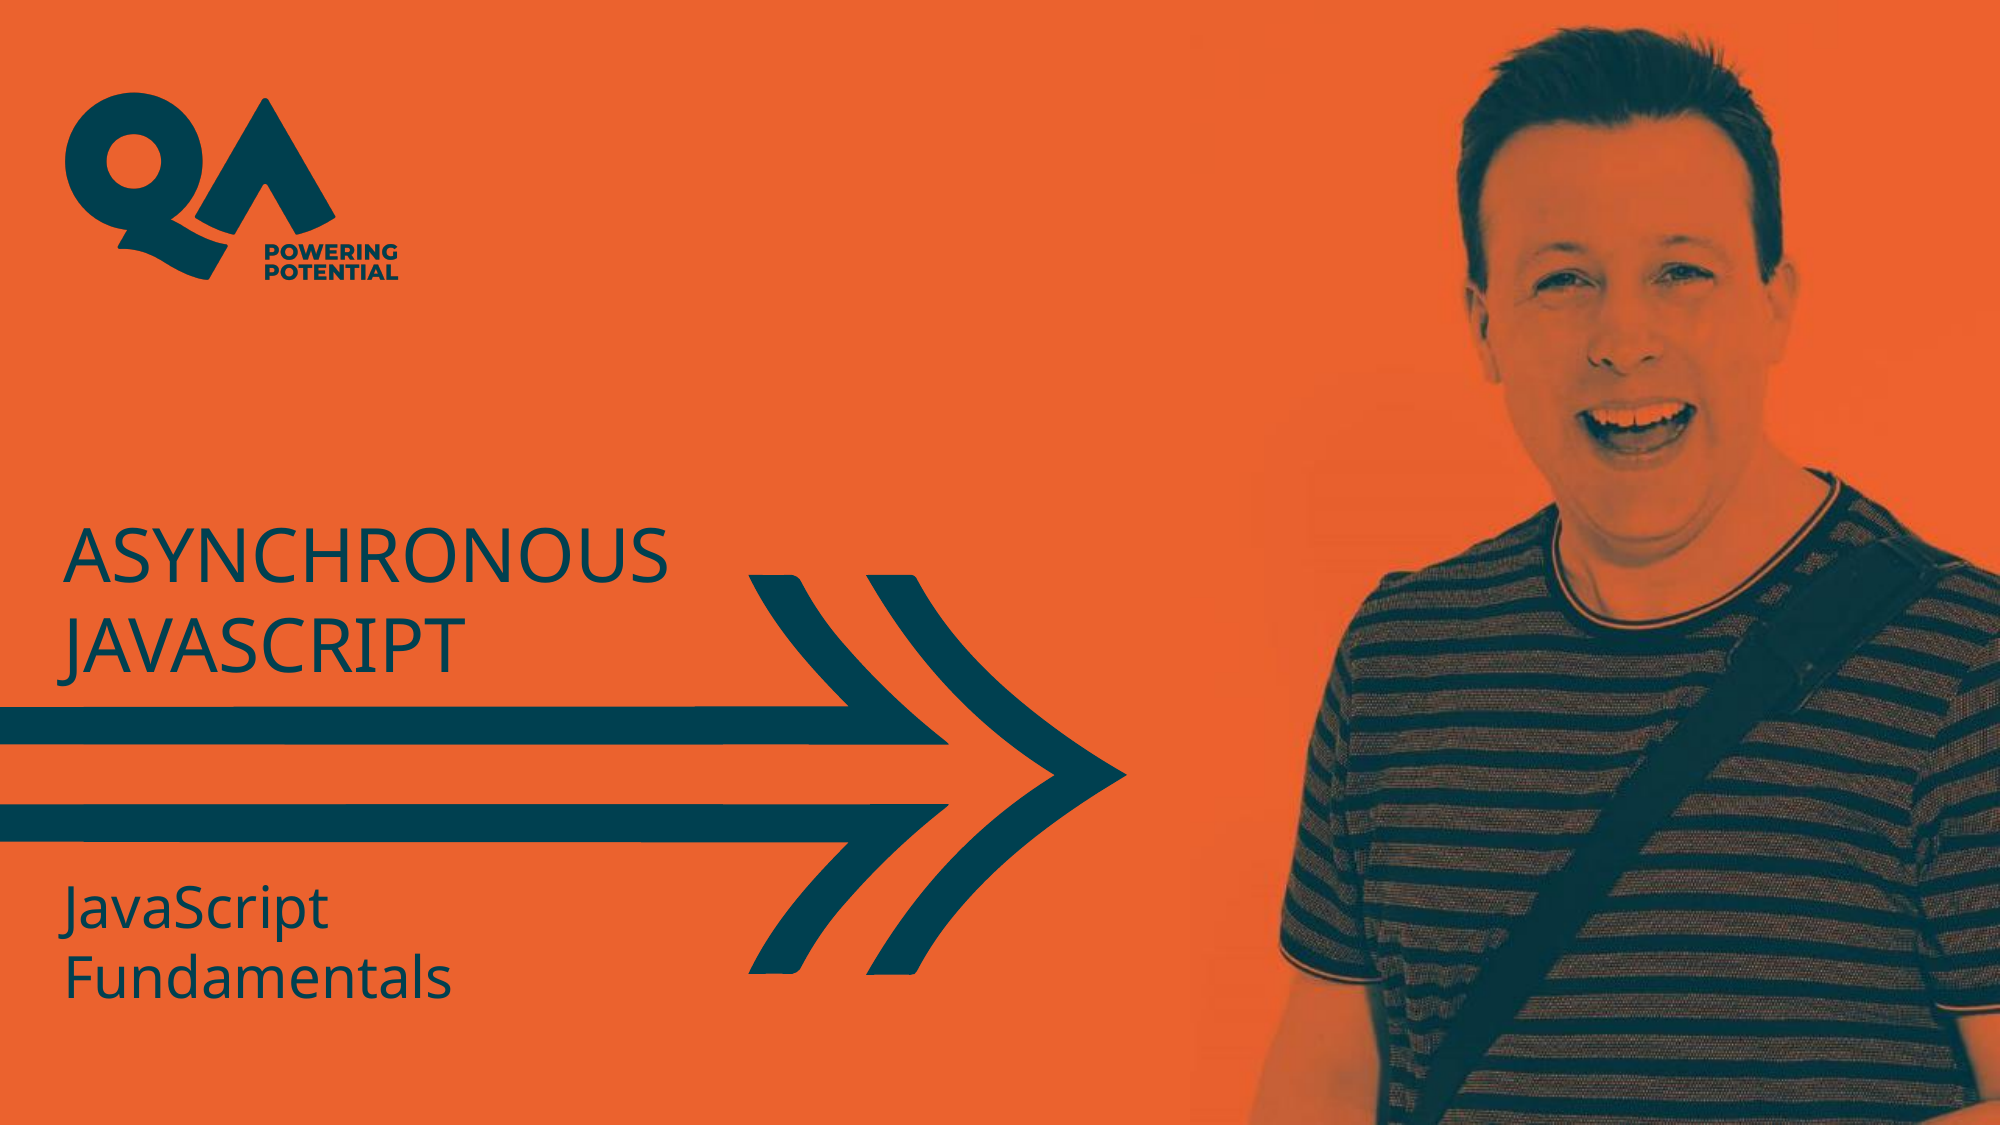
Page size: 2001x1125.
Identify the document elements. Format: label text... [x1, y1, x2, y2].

list JavaScript Fundamentals [63, 870, 707, 1066]
picture [1190, 0, 2000, 1125]
title Asynchronous JavaScript [63, 313, 707, 688]
picture [13, 49, 447, 314]
